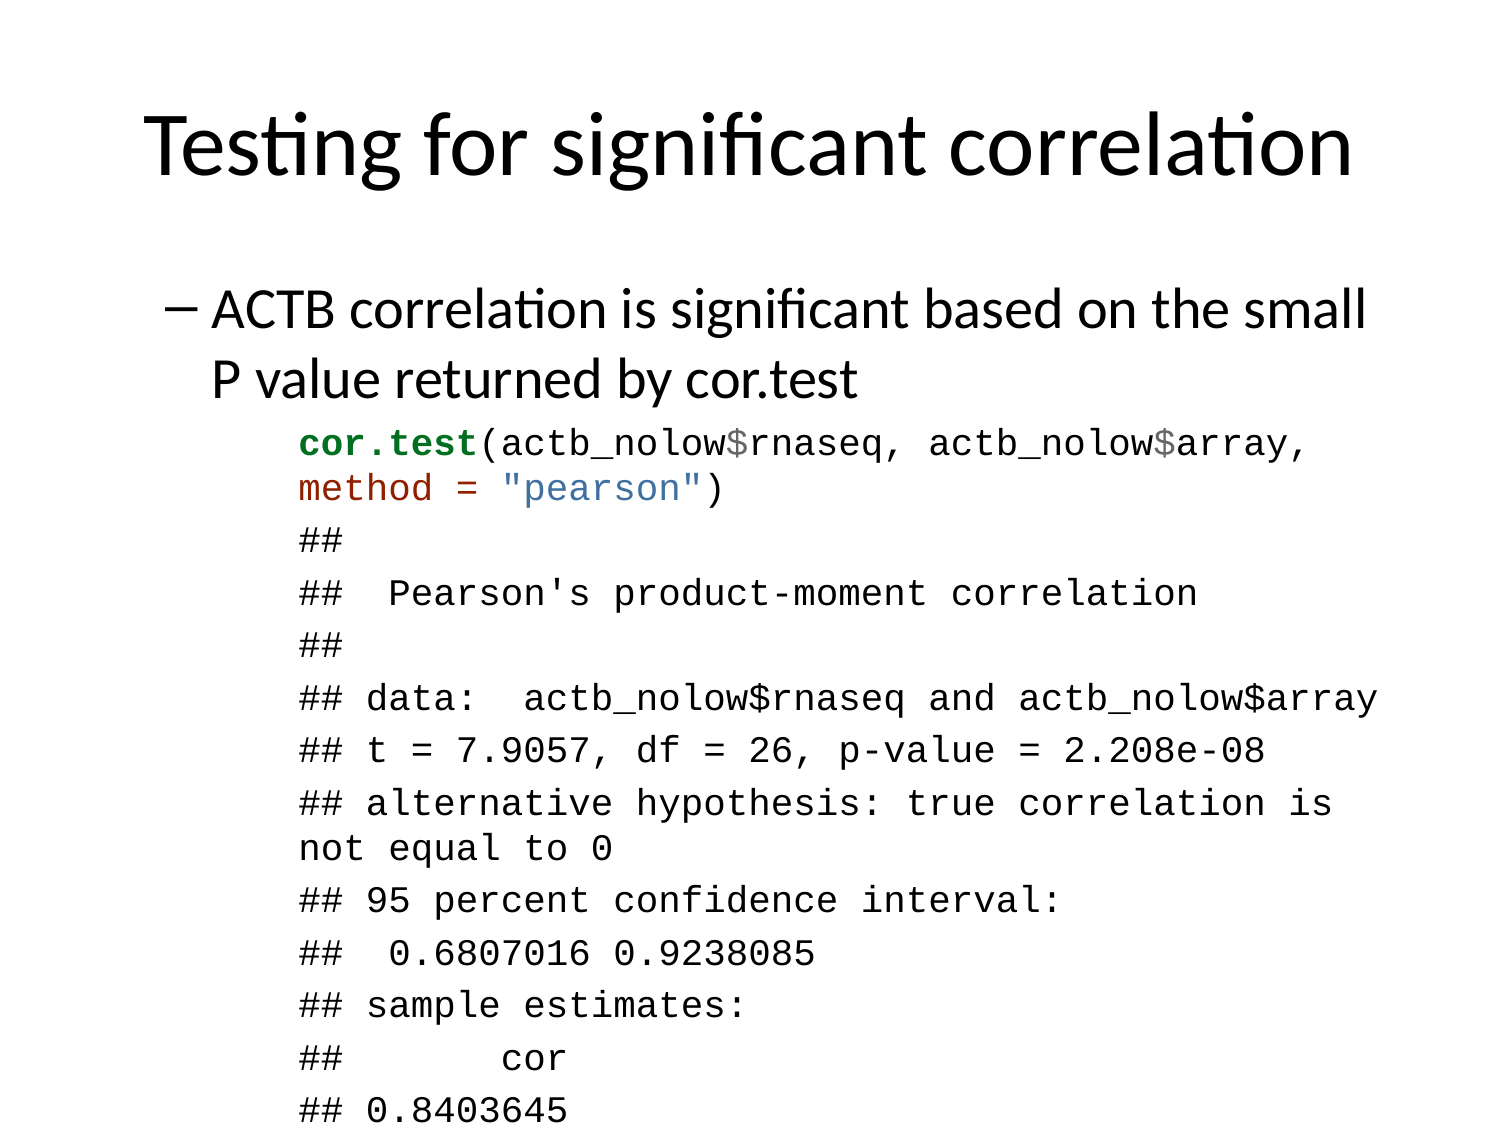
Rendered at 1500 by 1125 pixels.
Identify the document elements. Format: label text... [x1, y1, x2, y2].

title Testing for significant correlation [75, 45, 1425, 233]
list ACTB correlation is significant based on the small P value returned by cor.test cor.test(actb_nolow$rnaseq, actb_nolow$array, method = "pearson") ## ## Pearson's product-moment correlation ## ## data: actb_nolow$rnaseq and actb_nolow$array ## t = 7.9057, df = 26, p-value = 2.208e-08 ## alternative hypothesis: true correlation is not equal to 0 ## 95 percent confidence interval: ## 0.6807016 0.9238085 ## sample estimates: ## cor ## 0.8403645 cor.test(actb_nolow$rnaseq, actb_nolow$array, method = "spearman") ## ## Spearman's rank correlation rho ## ## data: actb_nolow$rnaseq and actb_nolow$array ## S = 848, p-value = 4.344e-06 ## alternative hypothesis: true rho is not equal to 0 ## sample estimates: ## rho ## 0.7679256 [75, 262, 1425, 1005]
